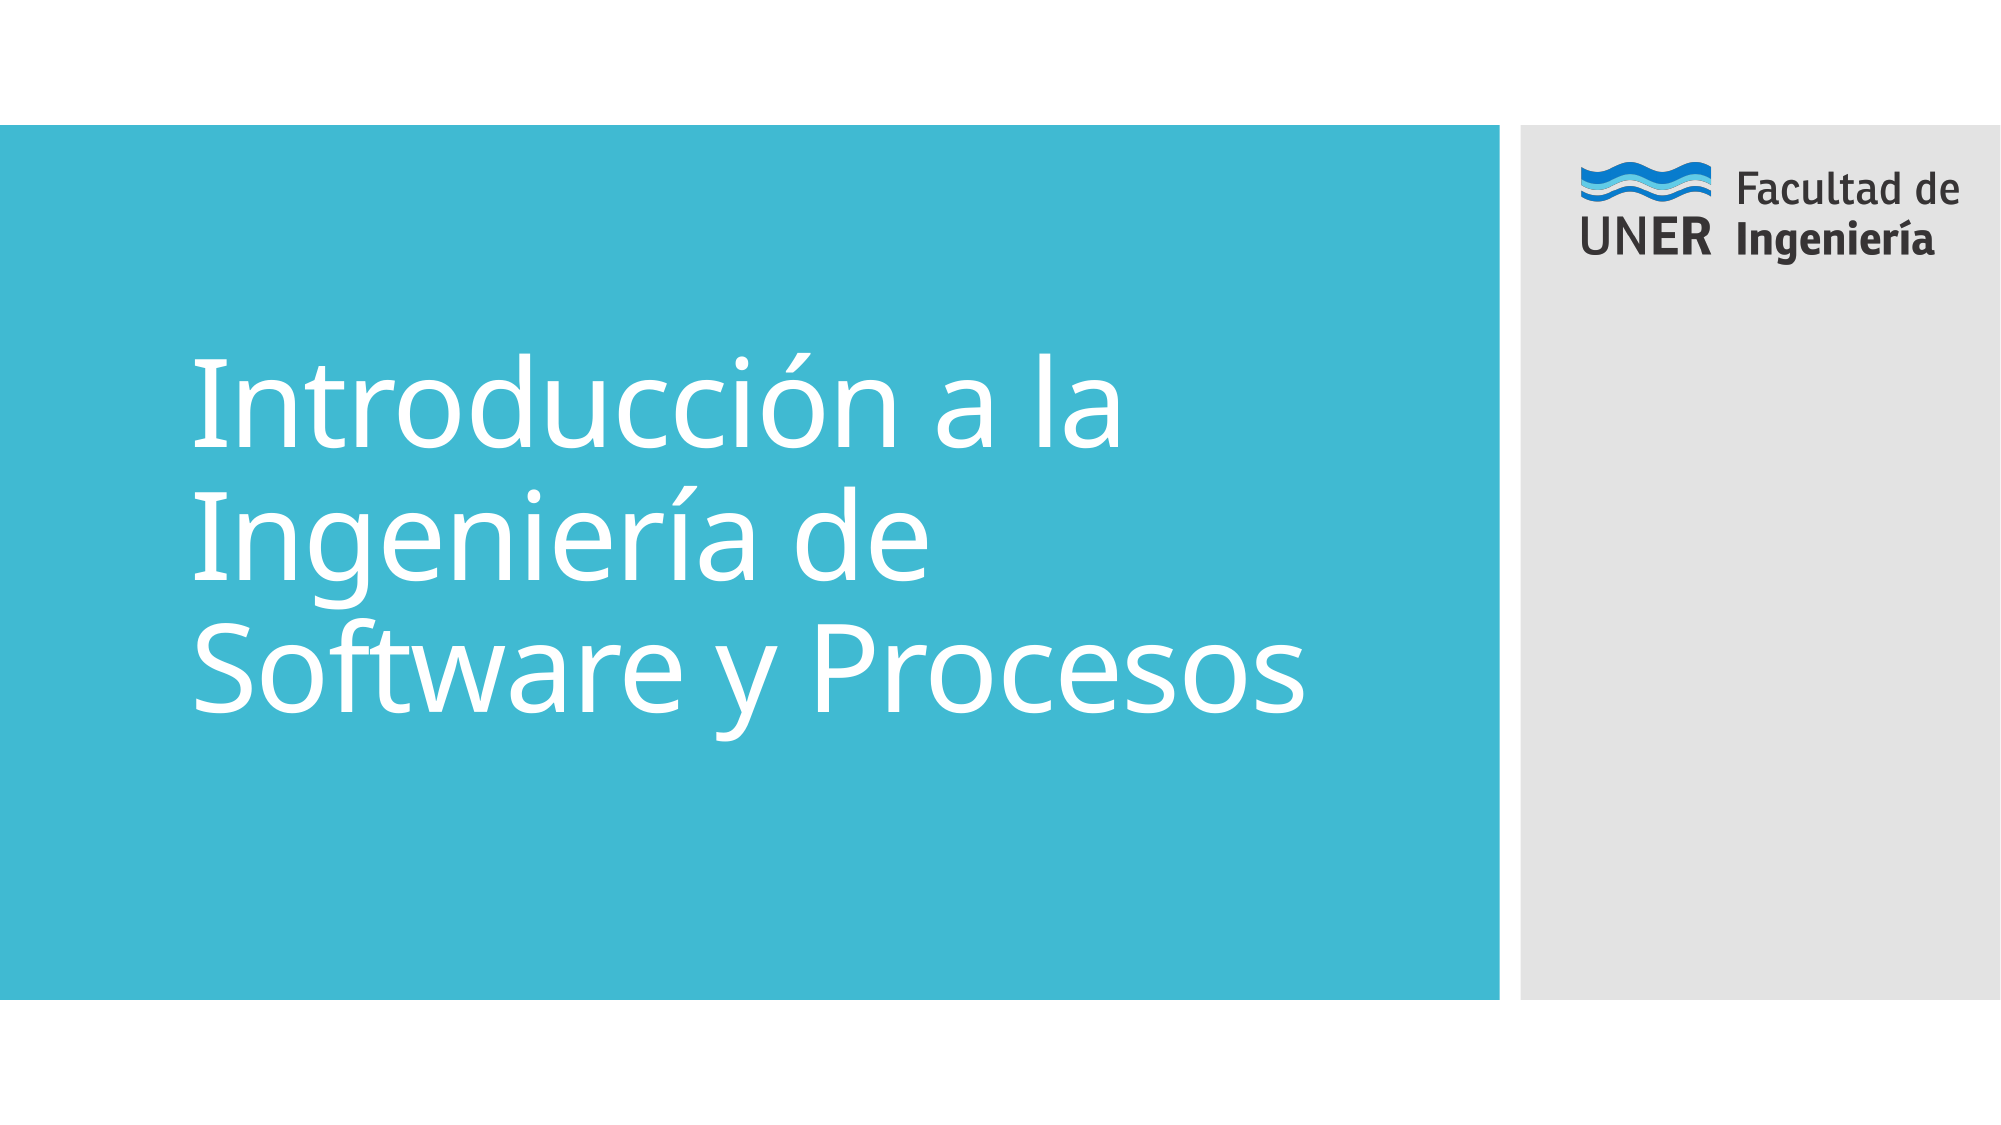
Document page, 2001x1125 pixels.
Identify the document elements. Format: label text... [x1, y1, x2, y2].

title Introducción a la Ingeniería de Software y Procesos [175, 213, 1376, 747]
picture [1565, 146, 1975, 281]
